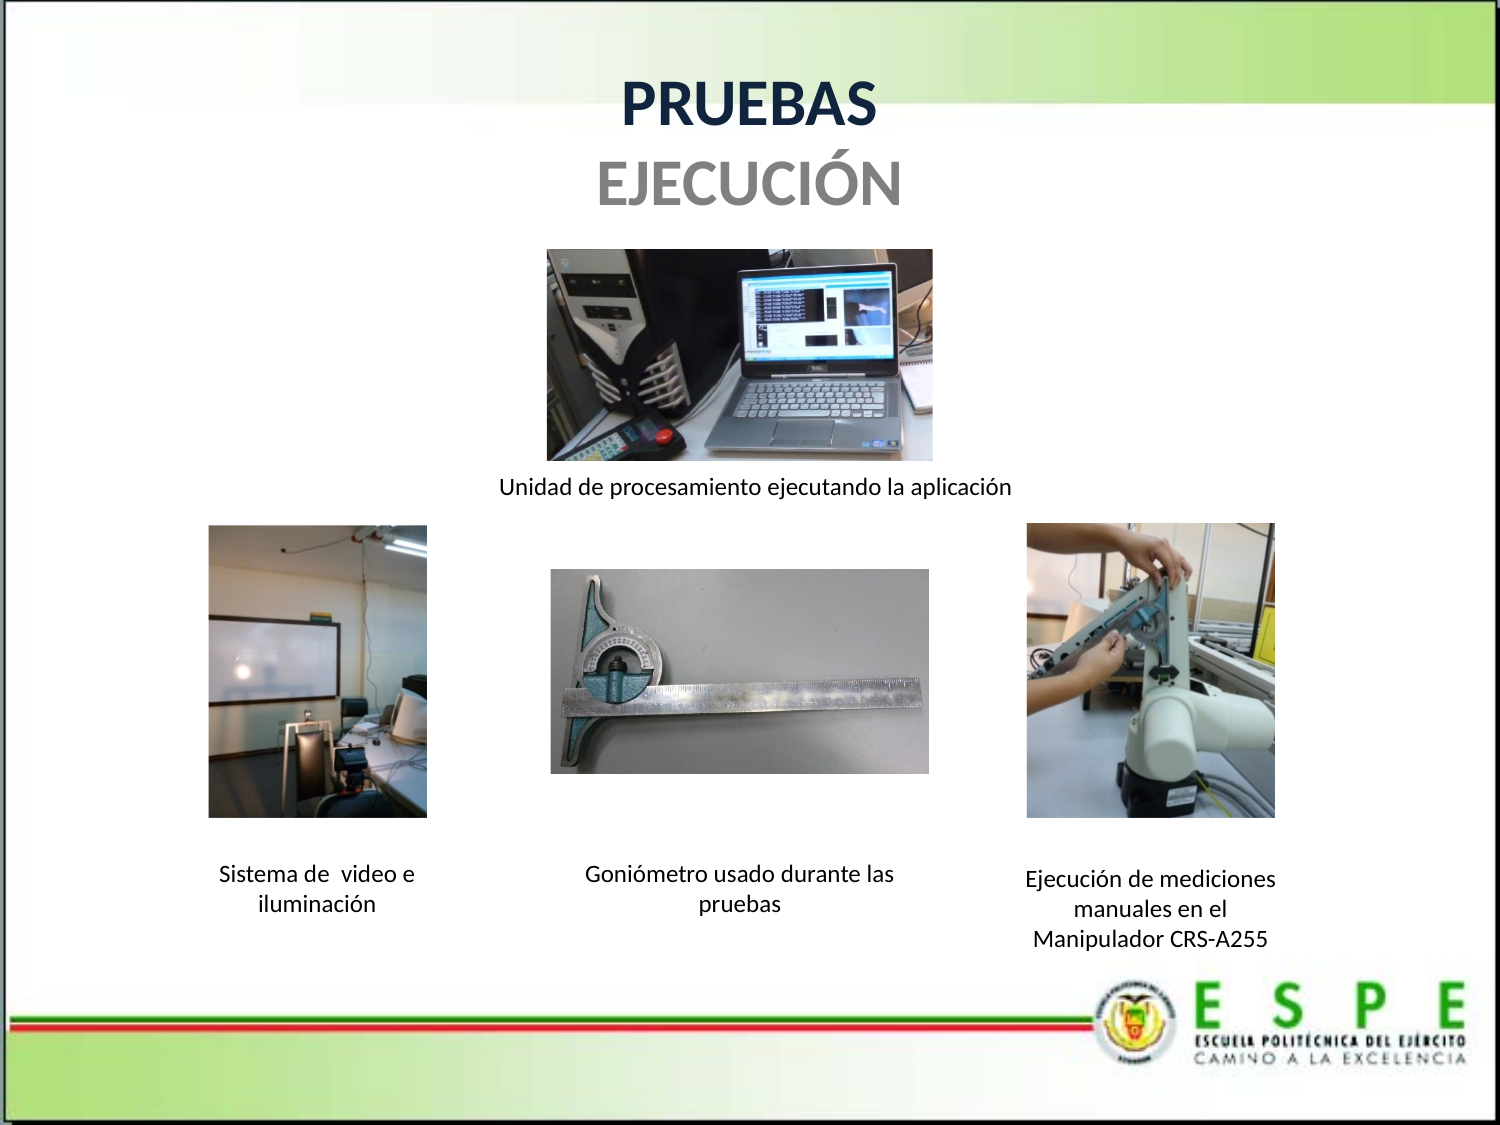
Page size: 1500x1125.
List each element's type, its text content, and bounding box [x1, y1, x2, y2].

picture [0, 0, 1500, 1125]
text_box Sistema de video e iluminación [175, 850, 459, 926]
text_box Unidad de procesamiento ejecutando la aplicación [381, 463, 1132, 508]
title PRUEBAS EJECUCIÓN [75, 45, 1425, 233]
text_box Ejecución de mediciones manuales en el Manipulador CRS-A255 [1006, 855, 1296, 961]
text_box Goniómetro usado durante las pruebas [560, 850, 920, 926]
